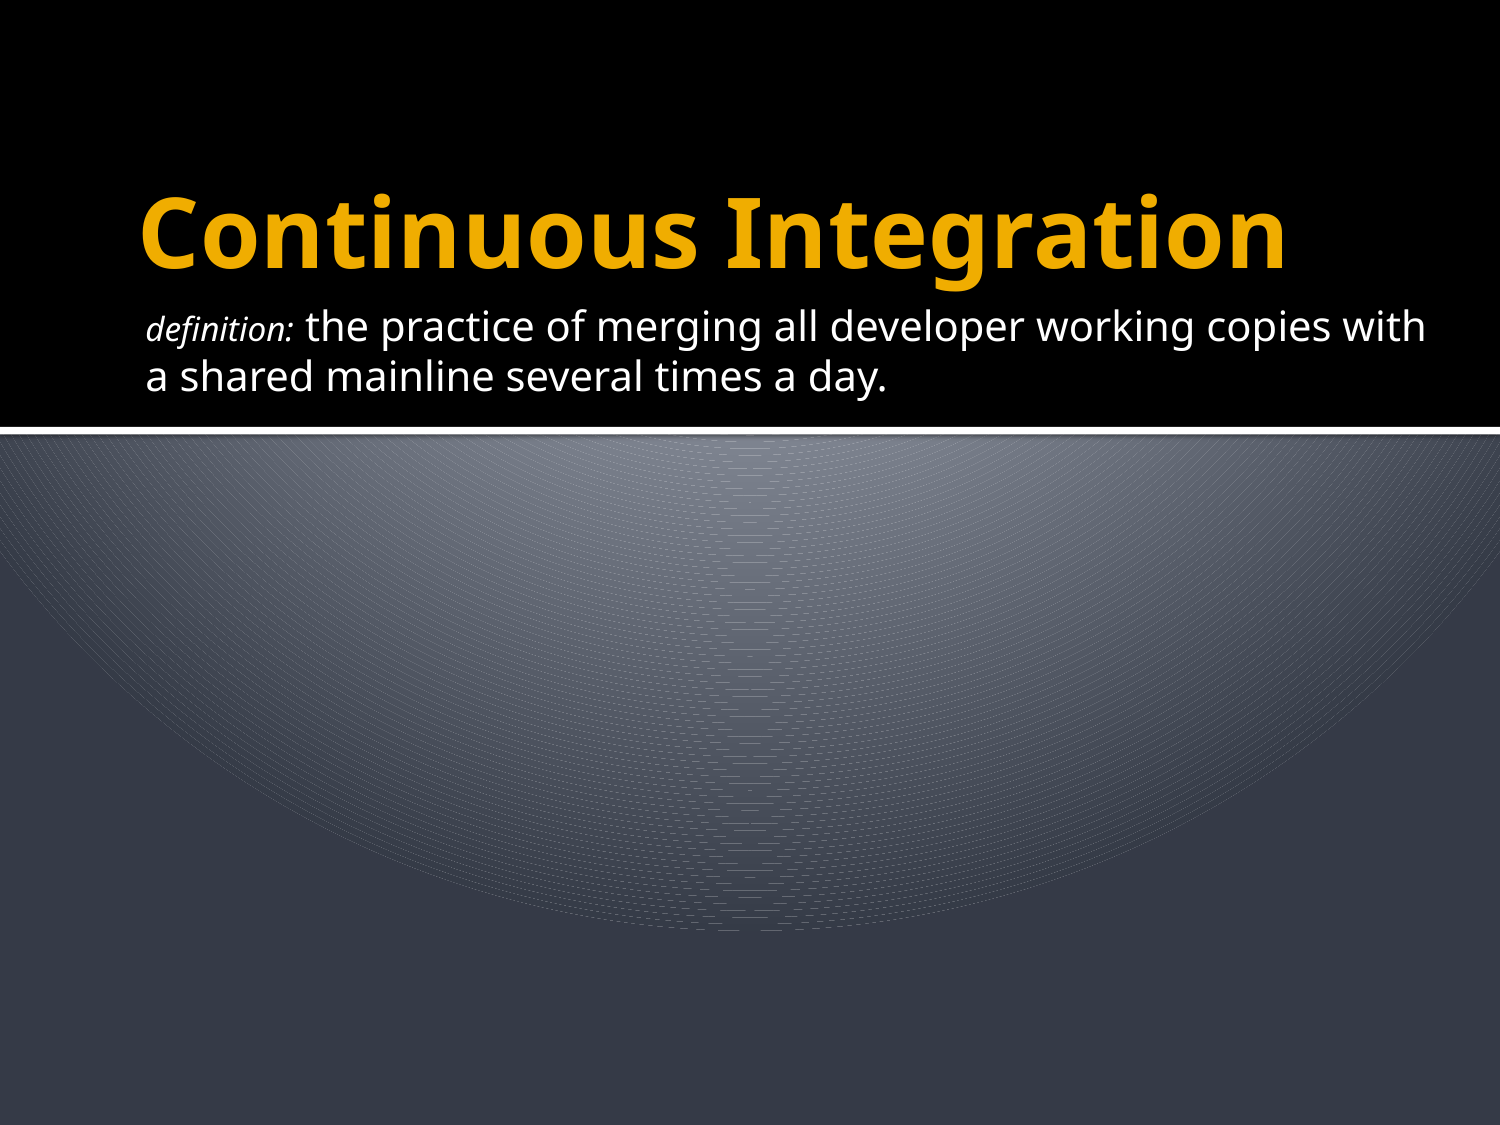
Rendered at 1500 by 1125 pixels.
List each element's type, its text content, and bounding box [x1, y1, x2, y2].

title Continuous Integration [123, 19, 1438, 288]
list definition: the practice of merging all developer working copies with a shared mainline several times a day. [121, 299, 1438, 413]
